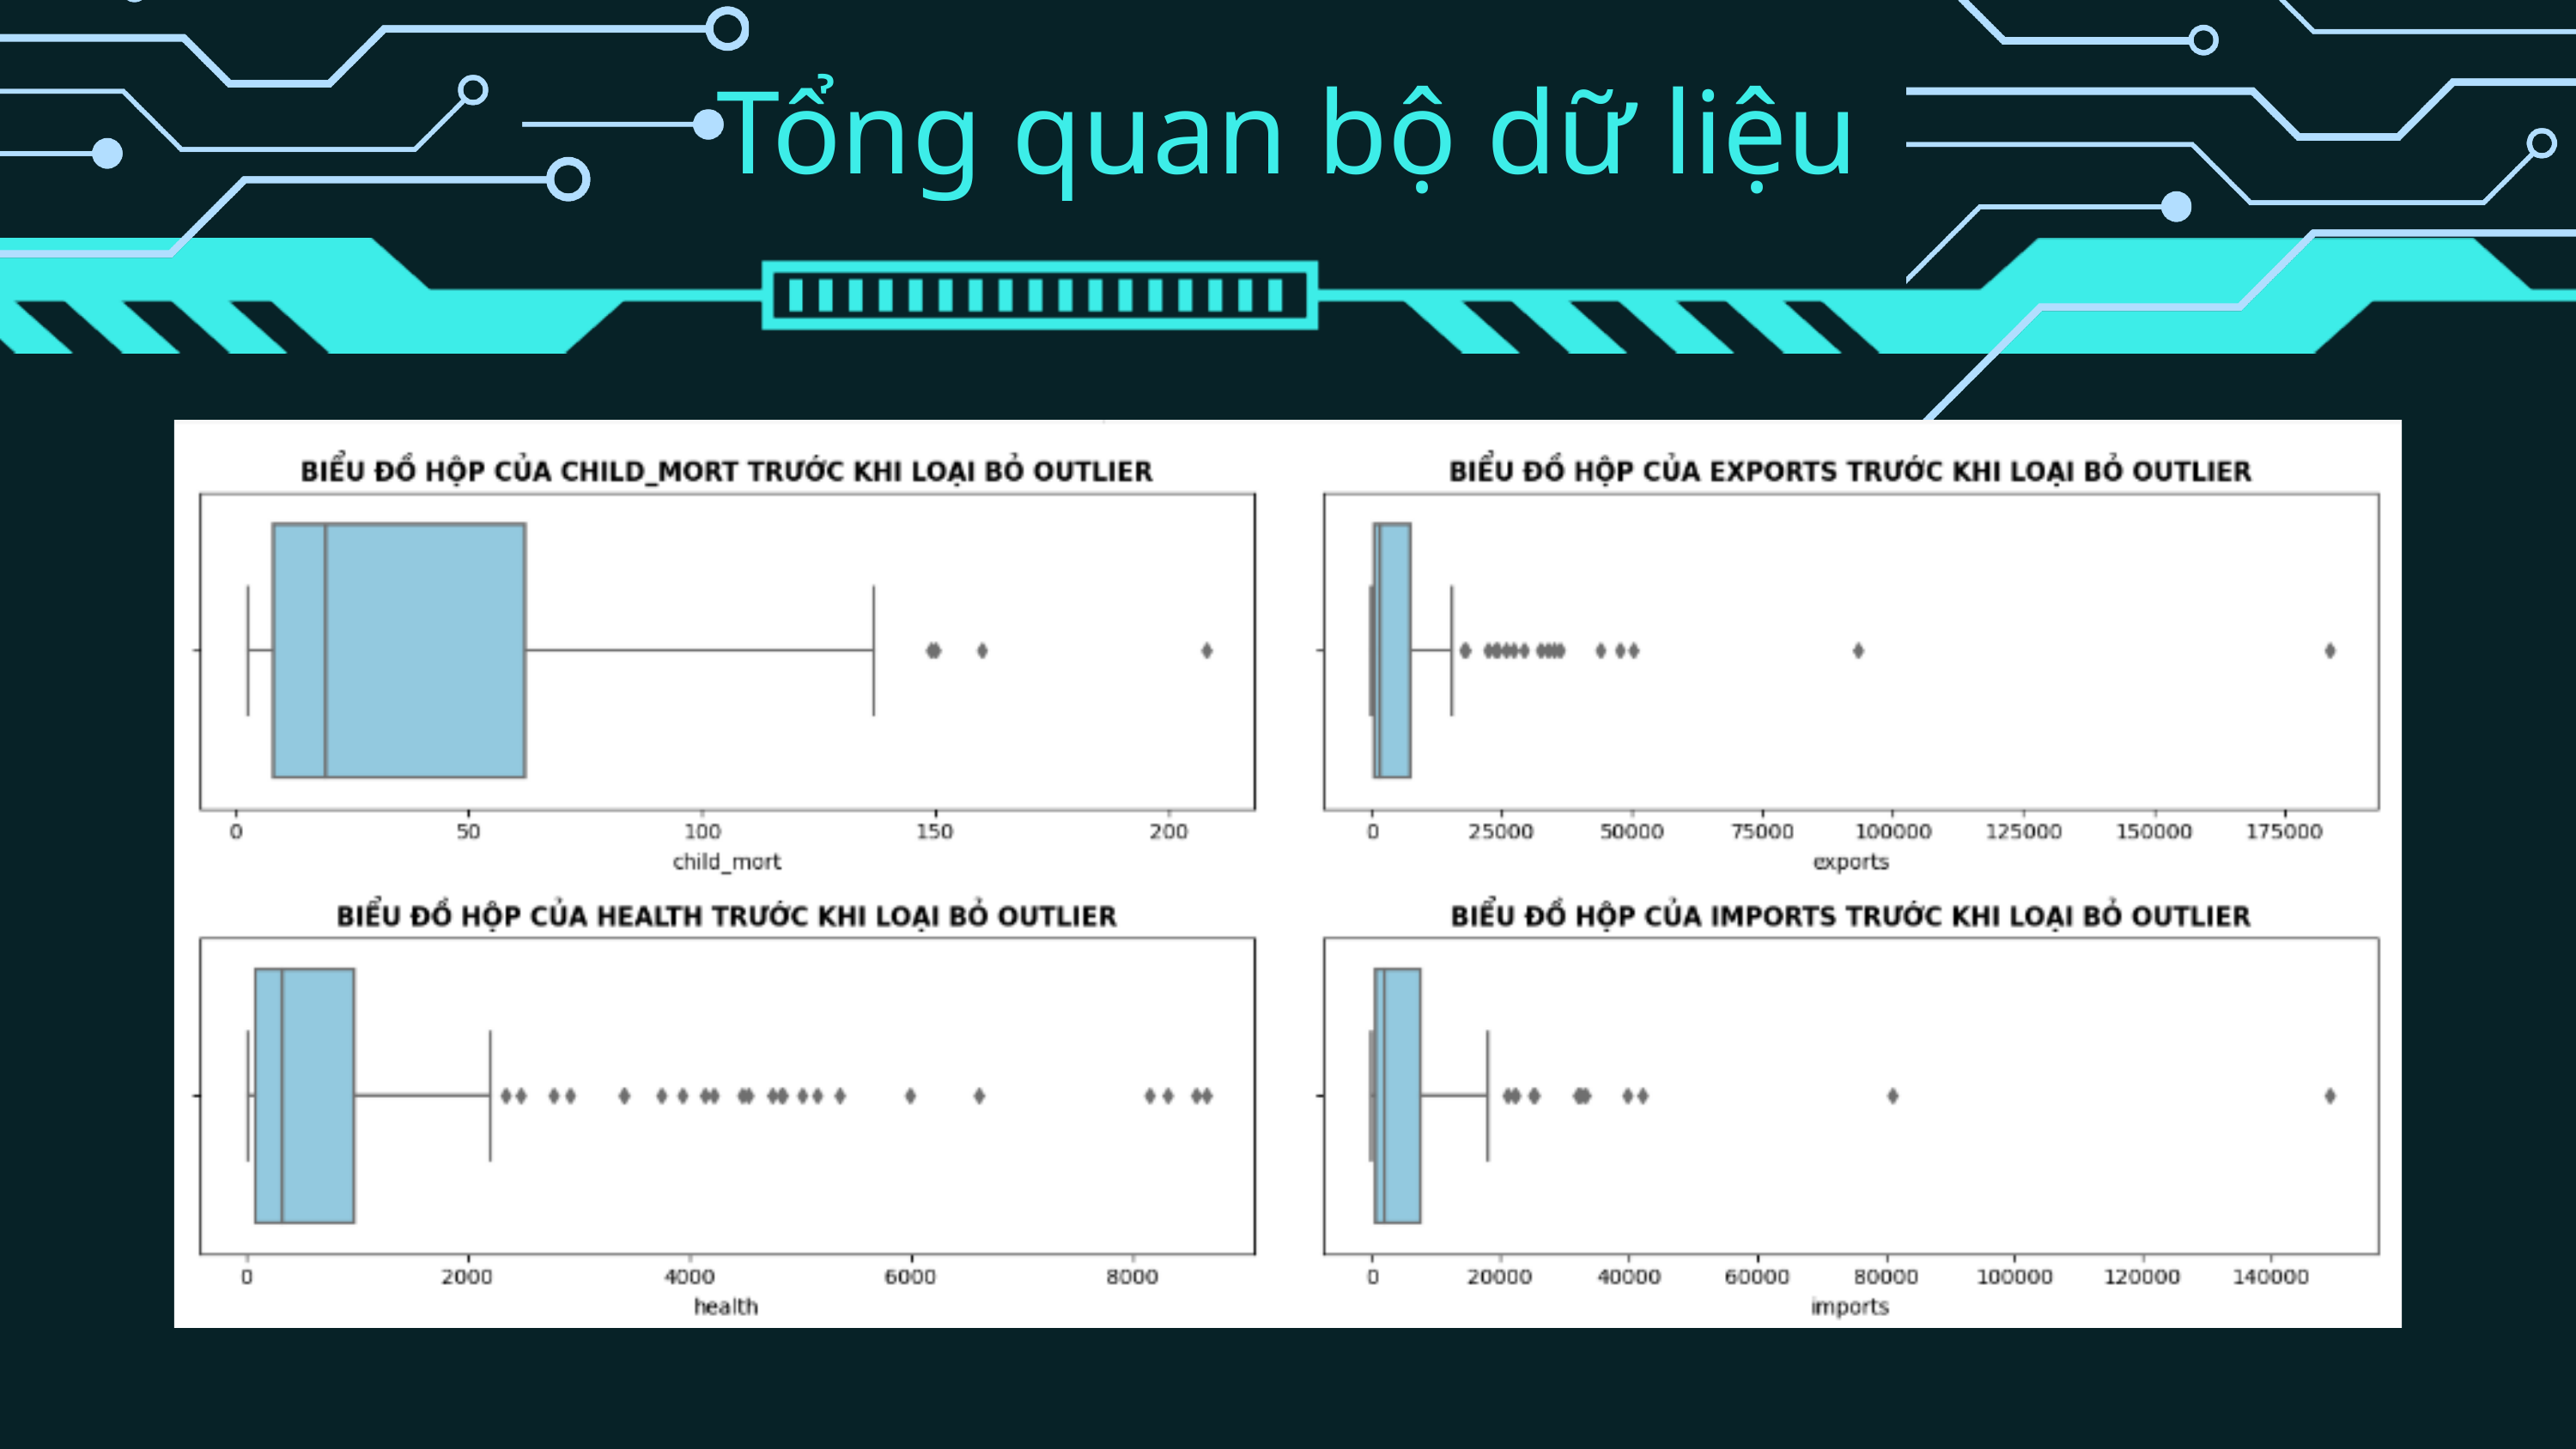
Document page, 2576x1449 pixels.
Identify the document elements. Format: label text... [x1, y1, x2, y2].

text_box [0, 0, 750, 393]
text_box Tổng quan bộ dữ liệu [716, 70, 1860, 197]
text_box [750, 238, 1906, 354]
text_box [1906, 0, 2576, 446]
text_box [173, 420, 2403, 1328]
